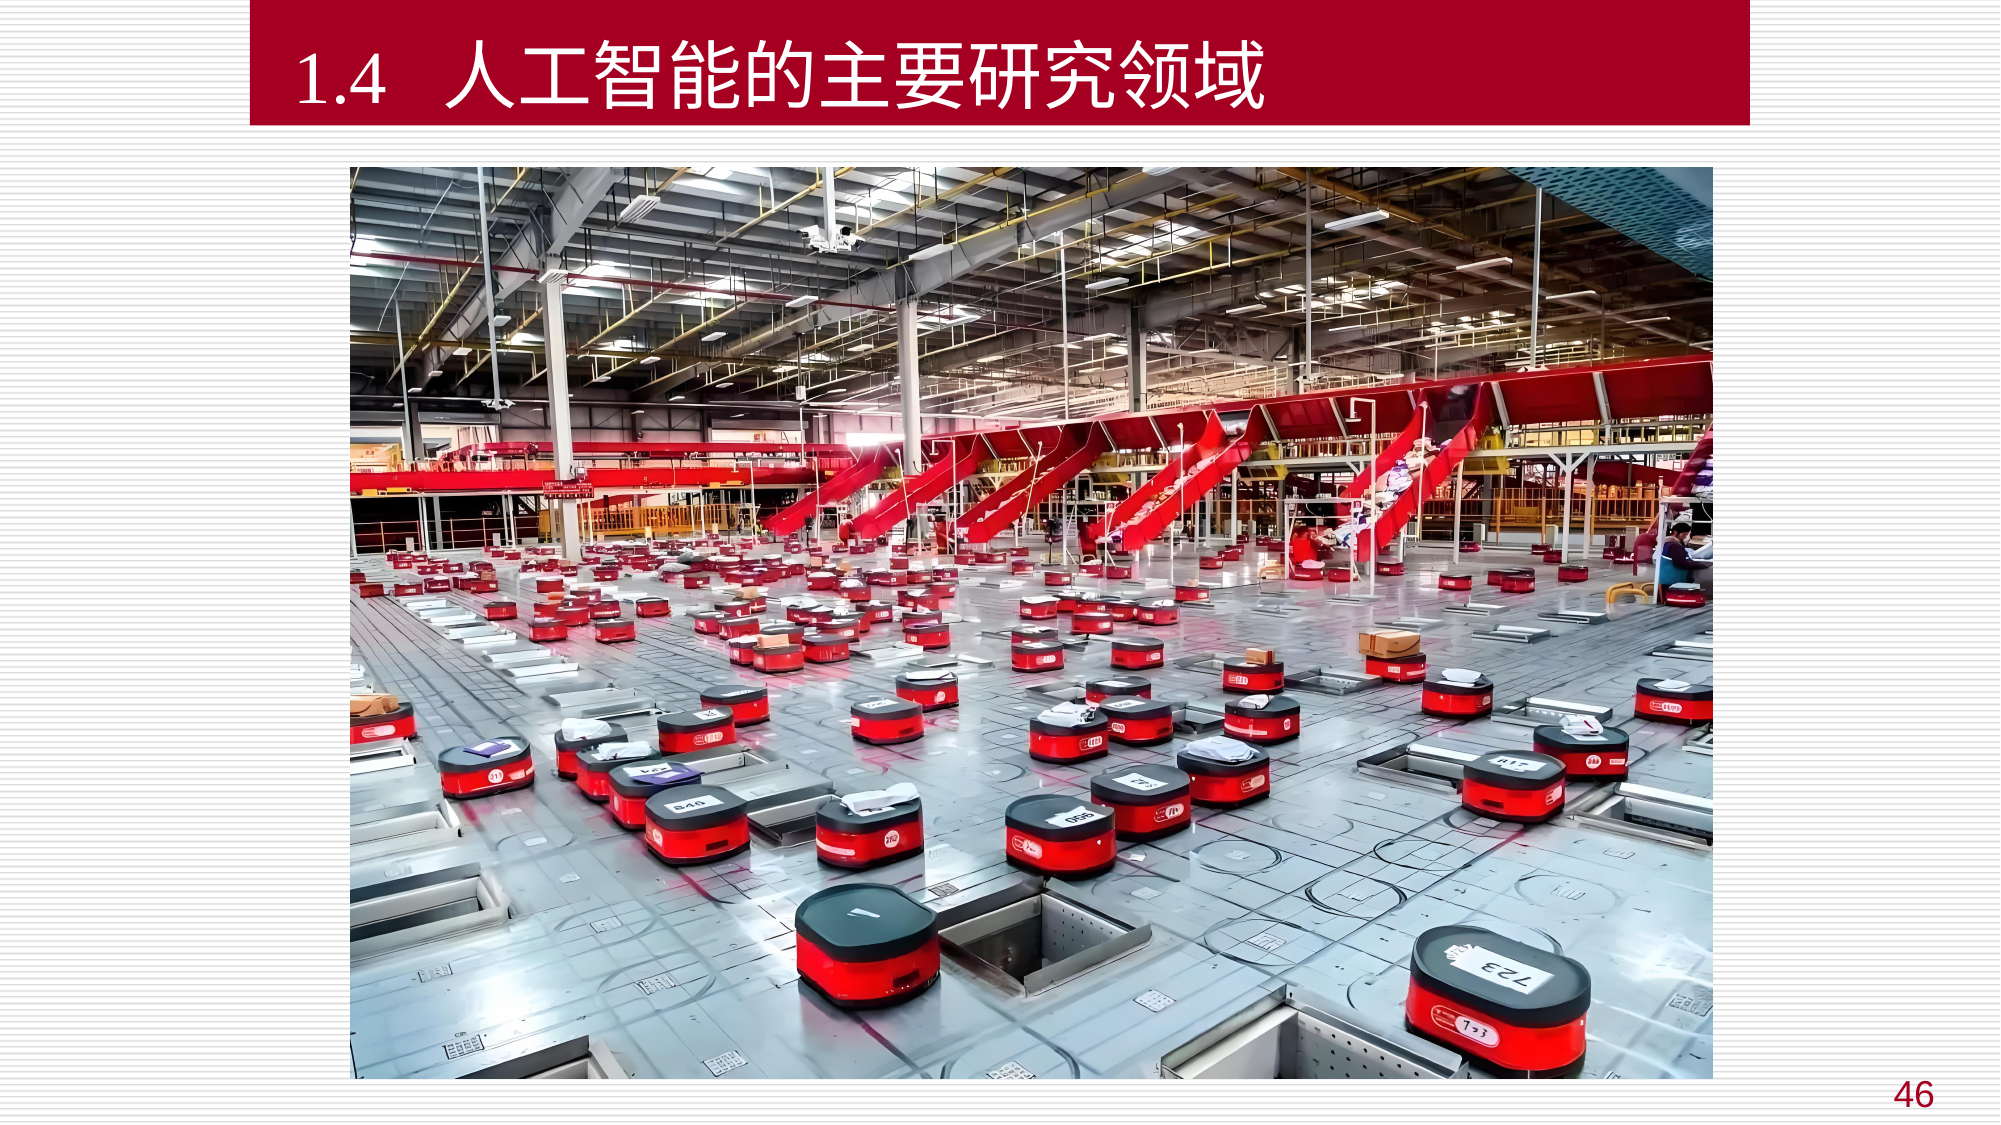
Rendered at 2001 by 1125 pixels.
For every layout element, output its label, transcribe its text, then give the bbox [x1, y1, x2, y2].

slide_number 46 [1516, 1062, 1951, 1122]
picture [0, 0, 2001, 1125]
text_box 1.4 人工智能的主要研究领域 [249, 0, 1750, 126]
